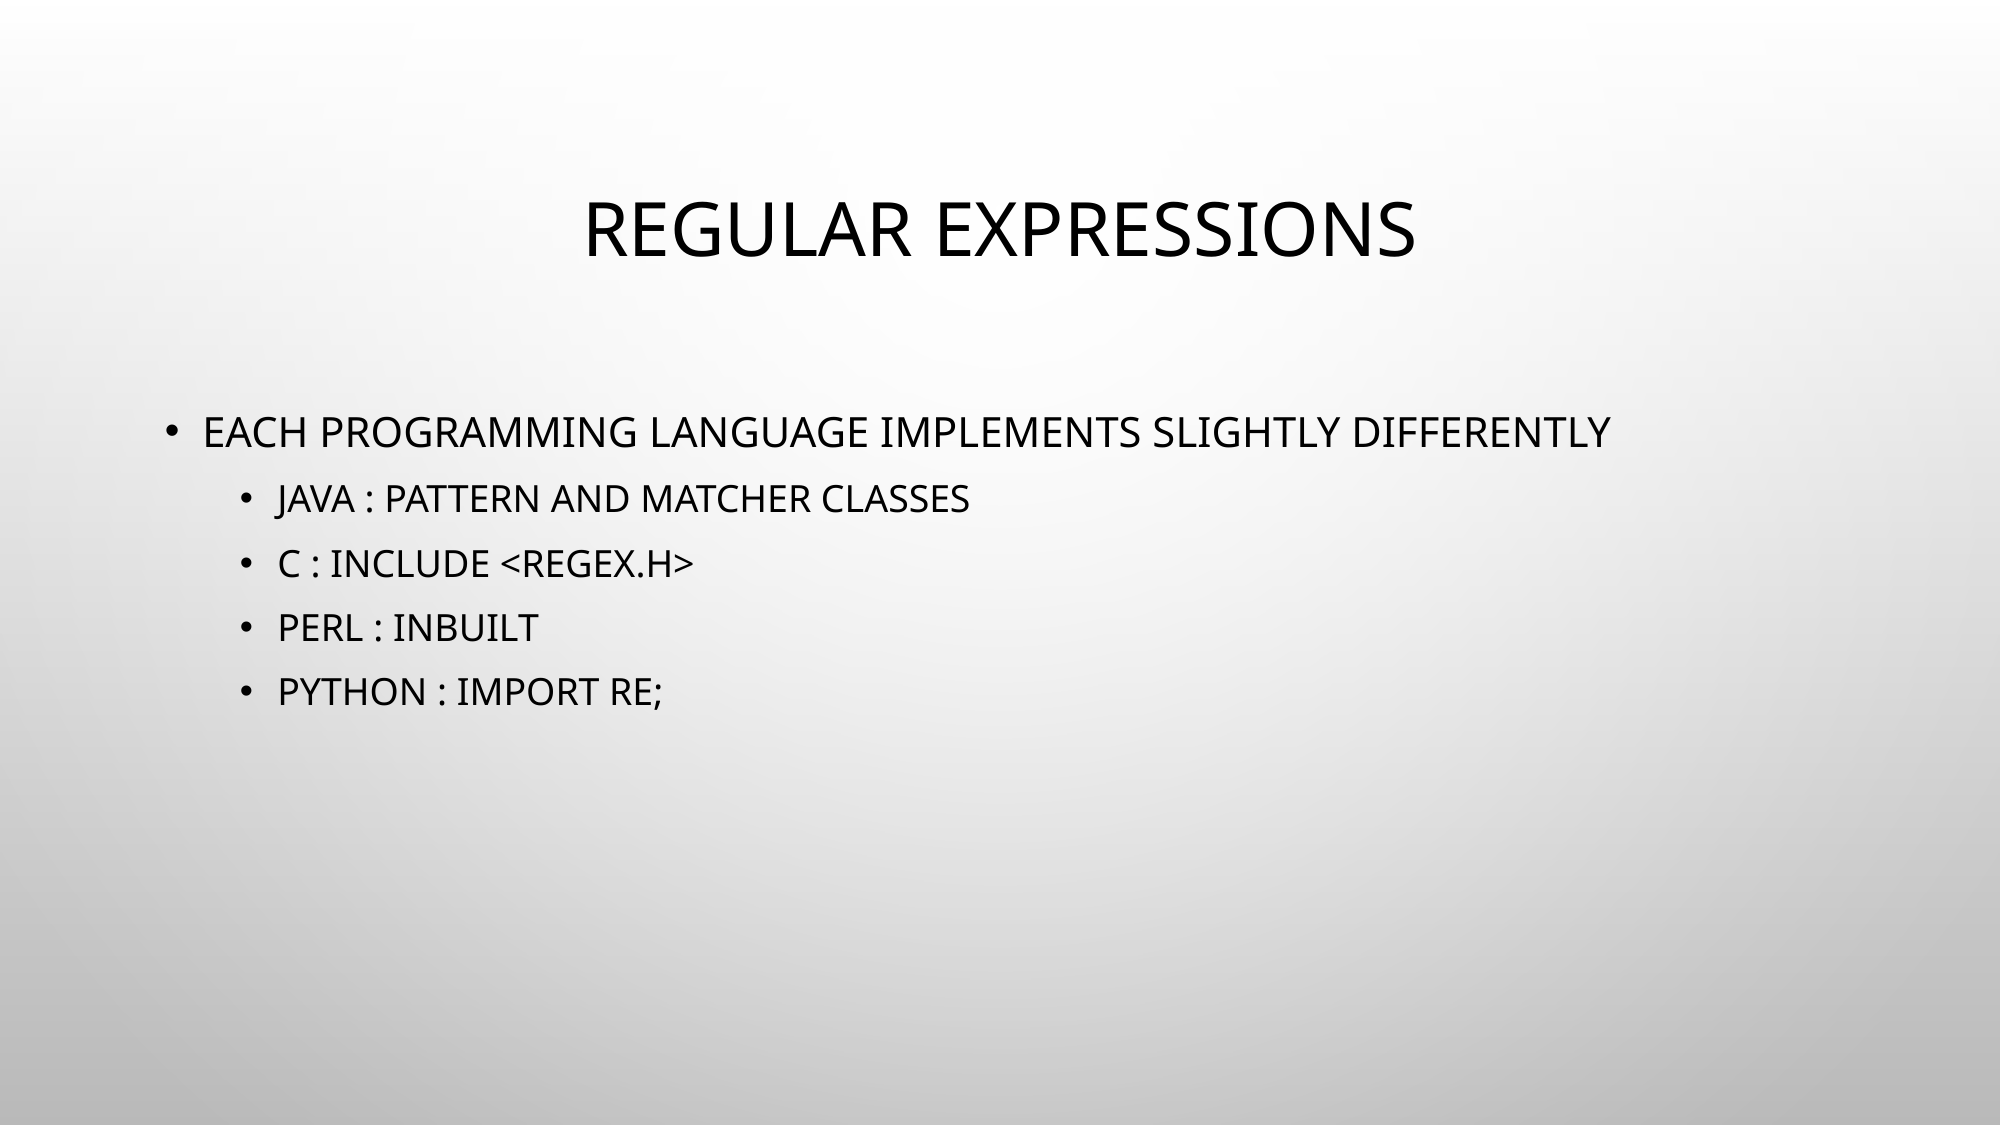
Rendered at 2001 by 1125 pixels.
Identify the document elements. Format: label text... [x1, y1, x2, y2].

picture [0, 0, 2000, 1125]
title Regular Expressions [149, 101, 1851, 364]
list Each programming language implements slightly differently Java : Pattern and Matcher classes C : include <regex.h> Perl : inbuilt Python : import re; [149, 388, 1851, 950]
